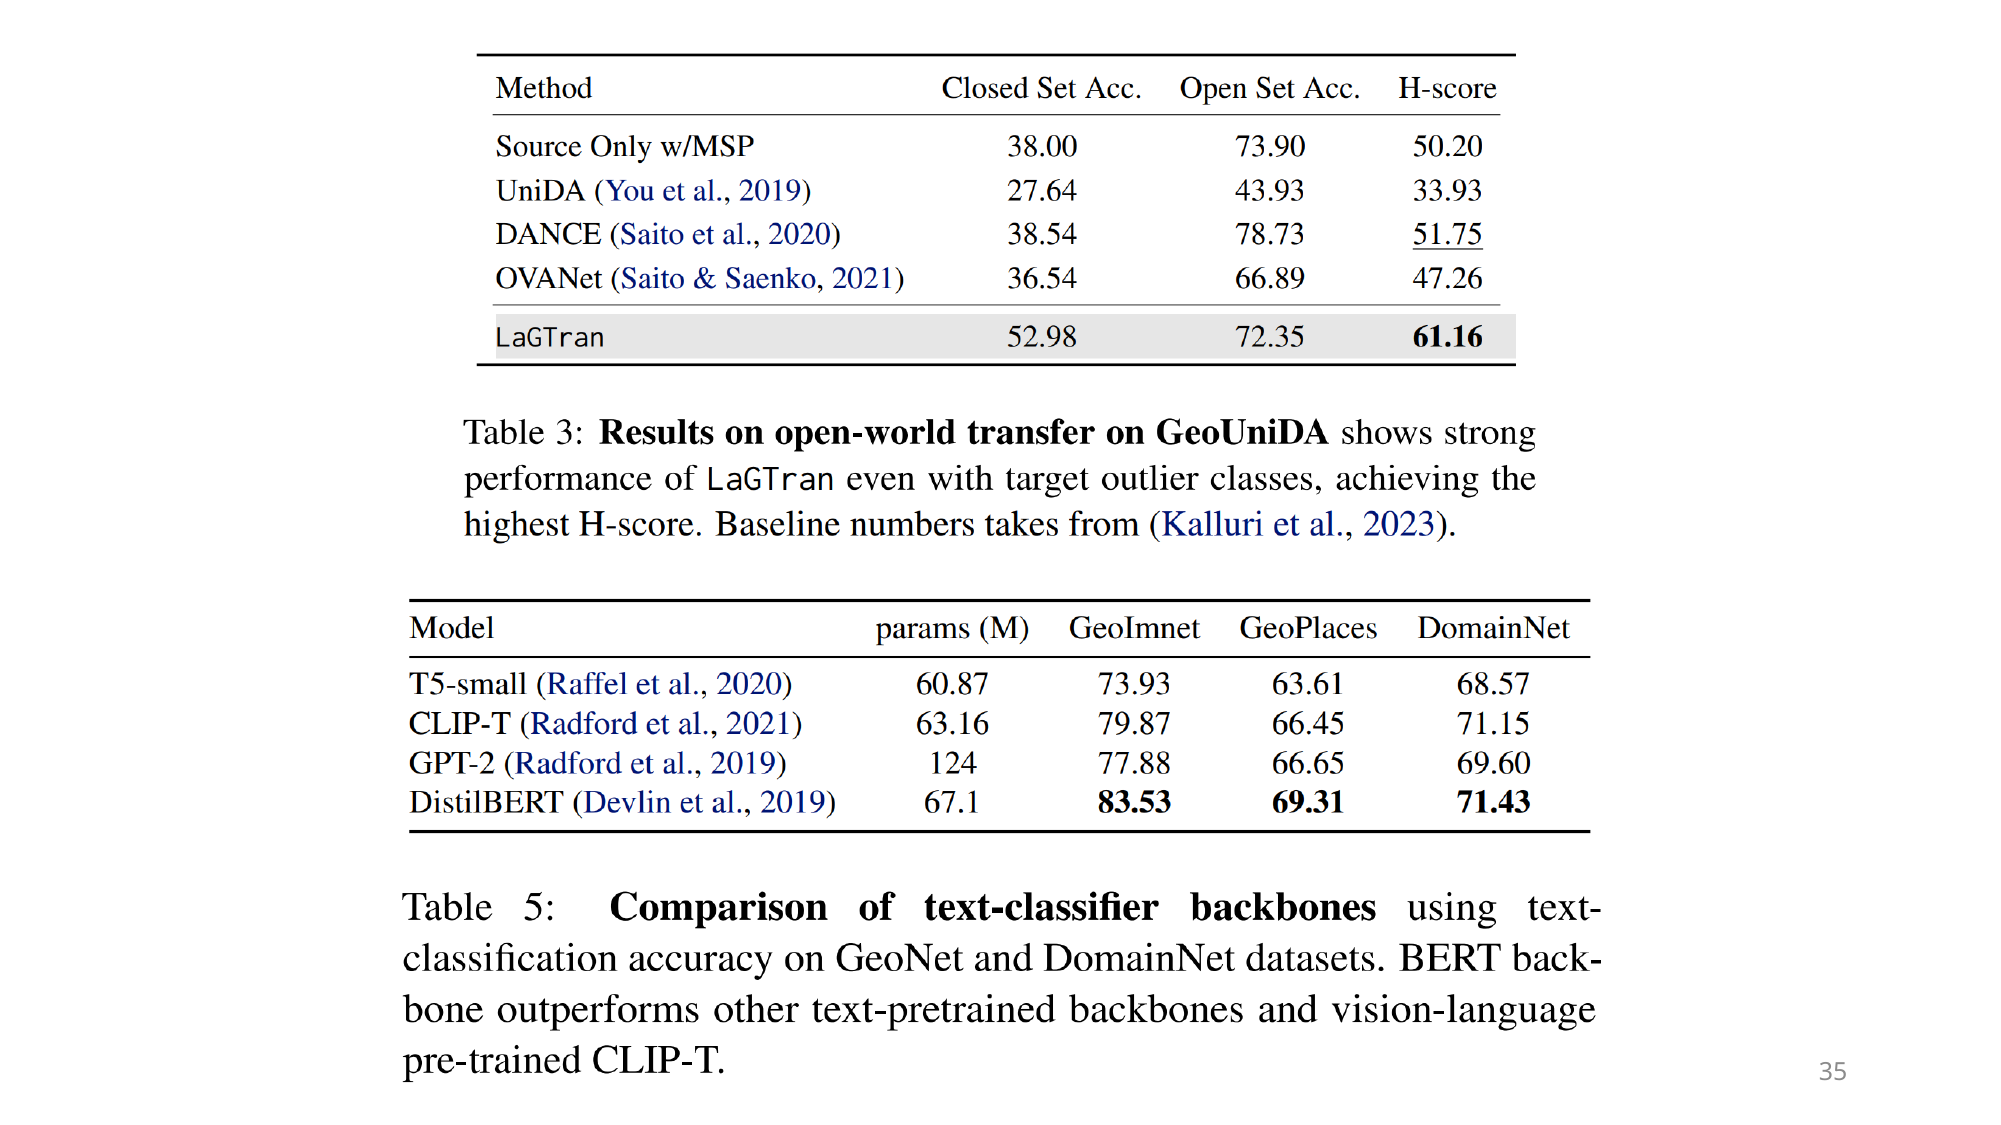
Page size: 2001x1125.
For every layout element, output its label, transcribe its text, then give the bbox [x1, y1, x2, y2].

picture [396, 581, 1604, 1086]
picture [460, 37, 1540, 544]
slide_number 35 [1412, 1042, 1863, 1103]
